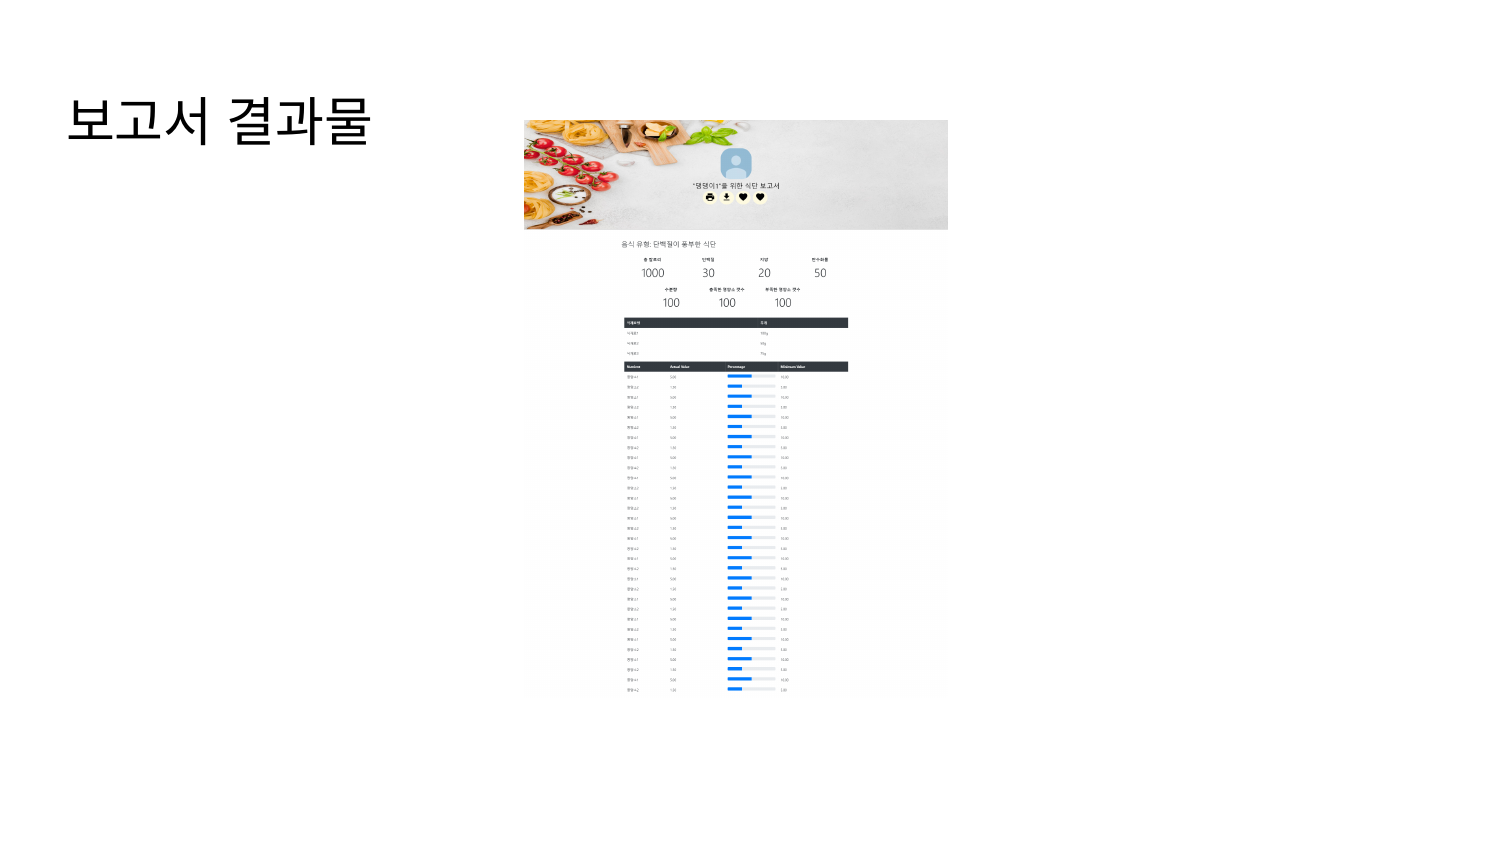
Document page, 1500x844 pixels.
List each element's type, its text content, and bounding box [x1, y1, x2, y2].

title 보고서 결과물 [51, 72, 1449, 167]
picture [524, 120, 948, 698]
